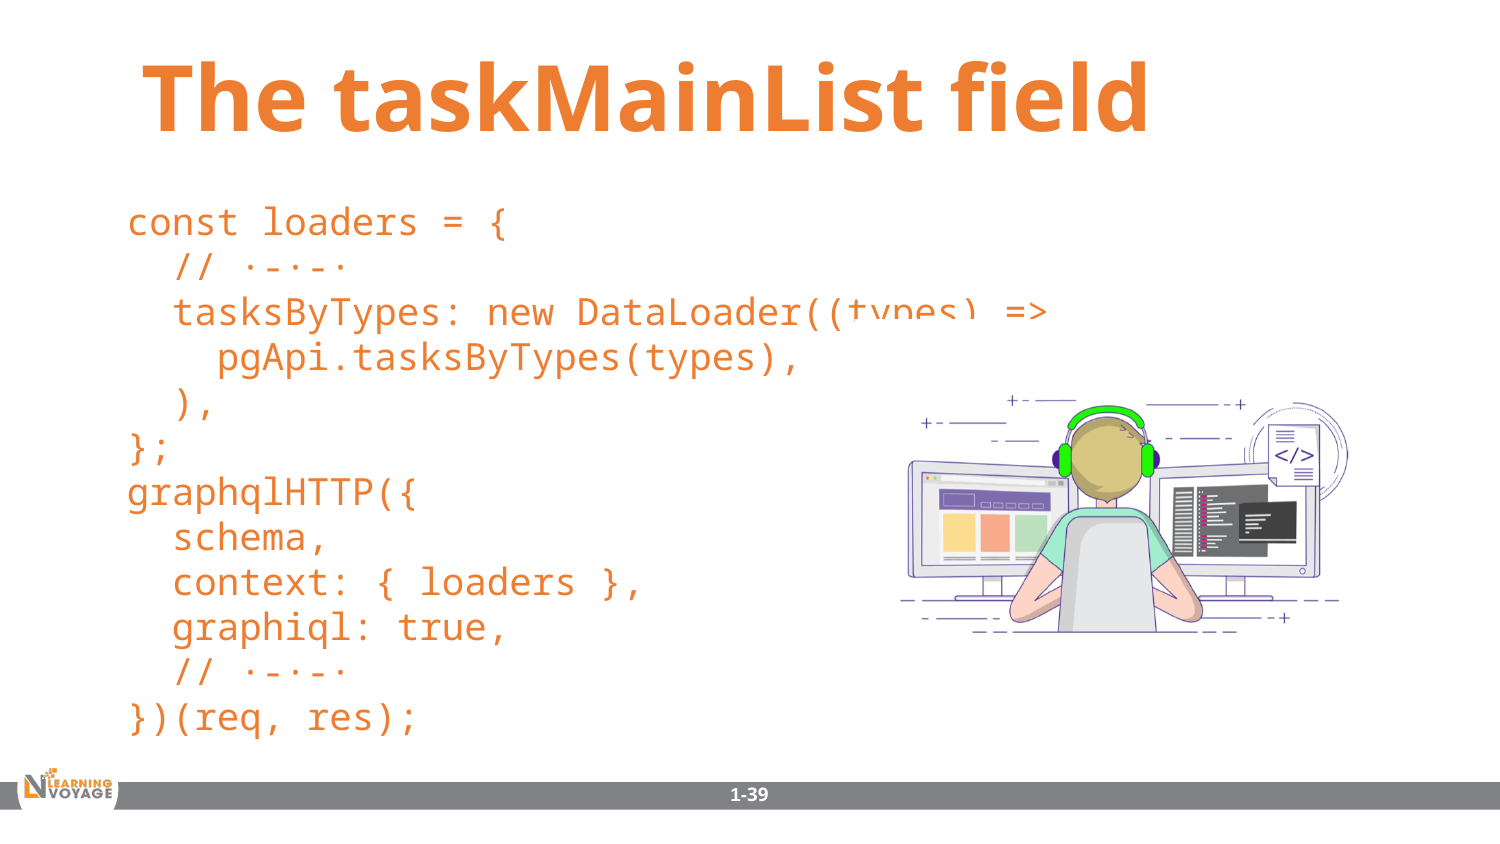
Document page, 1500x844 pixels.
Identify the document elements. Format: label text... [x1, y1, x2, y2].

text_box The taskMainList field [126, 37, 1424, 153]
picture [855, 319, 1374, 709]
picture [0, 706, 144, 844]
text_box const loaders = { // ·-·-· tasksByTypes: new DataLoader((types) => pgApi.tasksByTypes(types), ), }; graphqlHTTP({ schema, context: { loaders }, graphiql: true, // ·-·-· })(req, res); [126, 196, 1373, 738]
slide_number 1-39 [692, 770, 784, 821]
